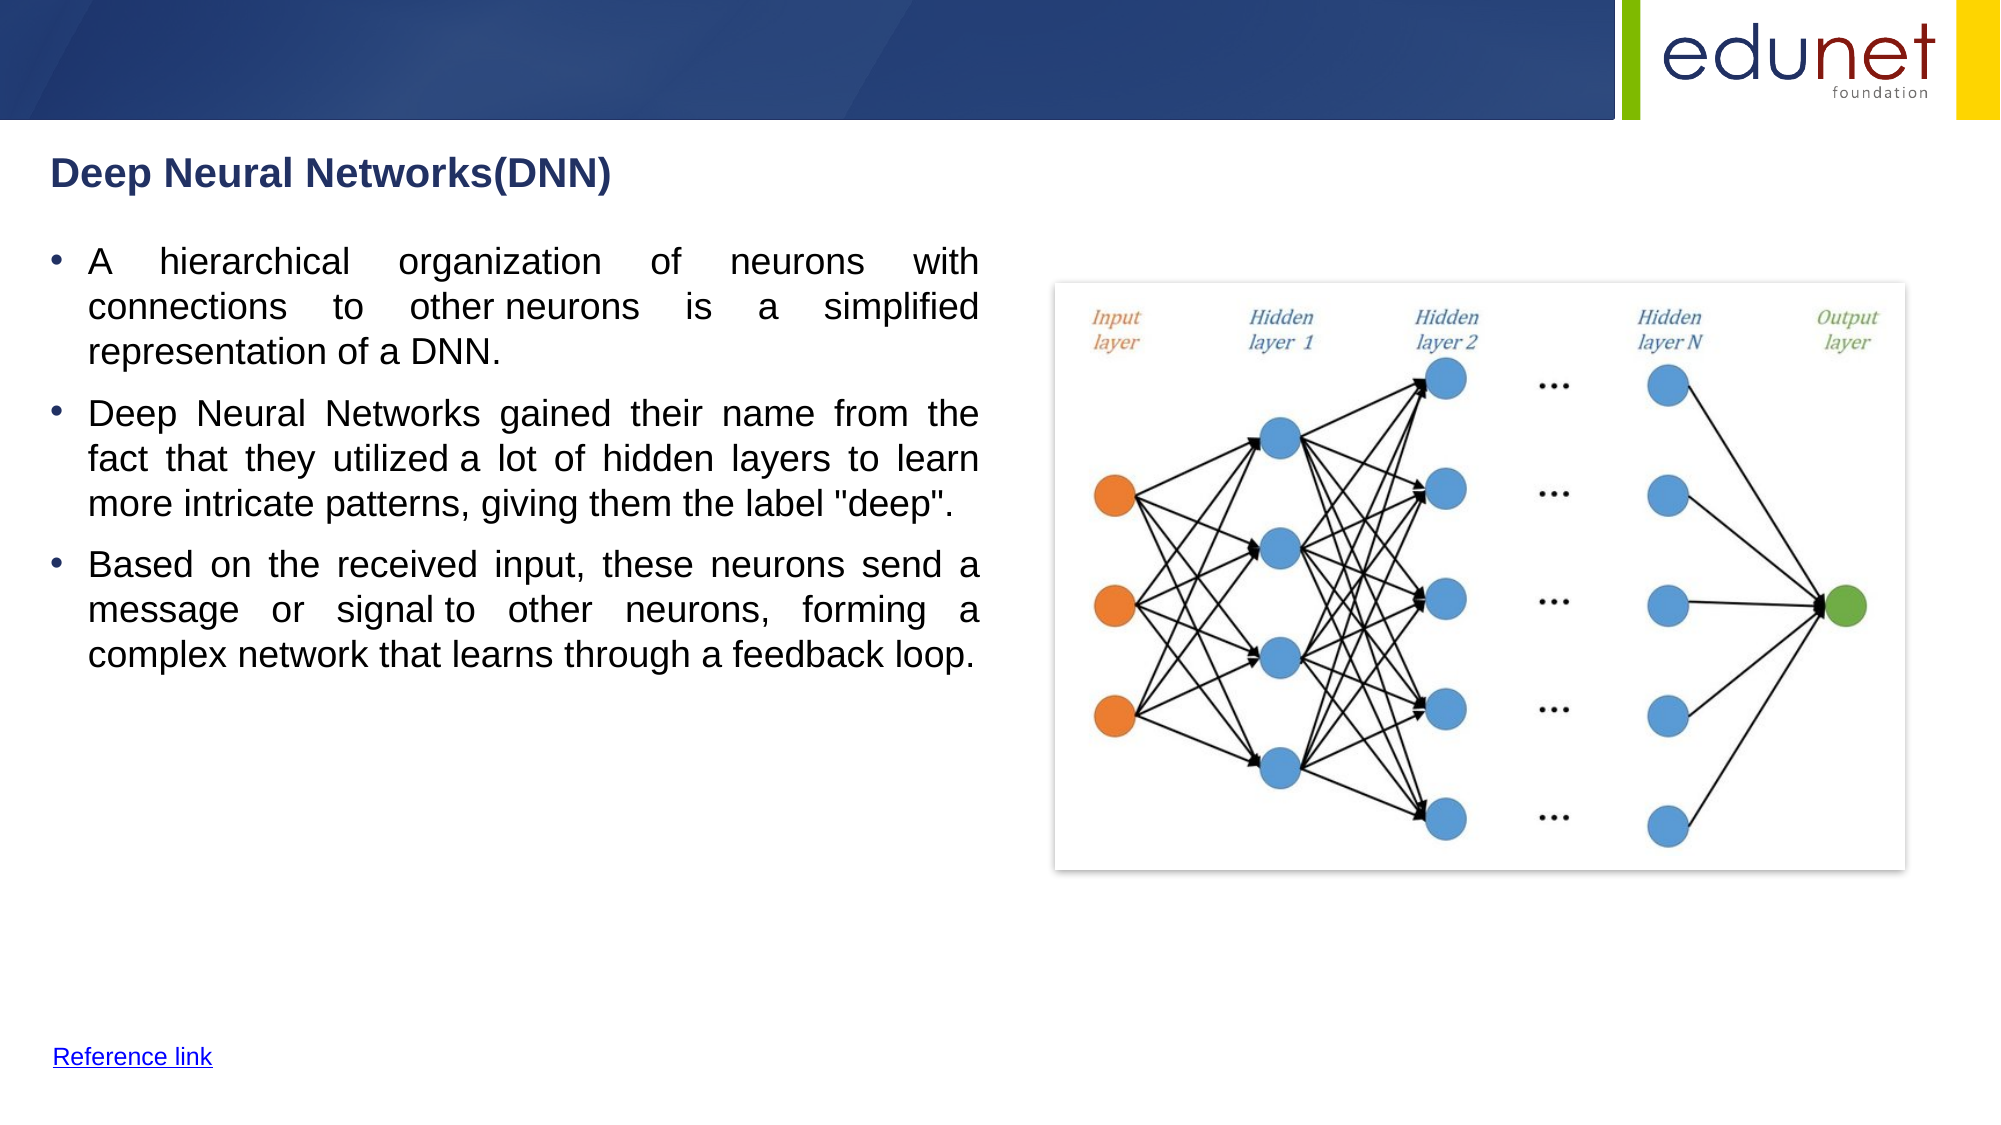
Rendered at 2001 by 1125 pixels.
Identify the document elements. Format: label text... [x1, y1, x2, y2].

text_box Reference link [37, 1032, 340, 1078]
picture [1069, 297, 1891, 856]
text_box Deep Neural Networks(DNN)​ [30, 126, 1000, 197]
text_box A hierarchical organization of neurons with connections to other neurons is a simplified representation of a DNN.​ Deep Neural Networks gained their name from the fact that they utilized a lot of hidden layers to learn more intricate patterns, giving them the label "deep". Based on the received input, these neurons send a message or signal to other neurons, forming a complex network that learns through a feedback loop. [30, 226, 1000, 686]
picture [1652, 12, 1948, 108]
